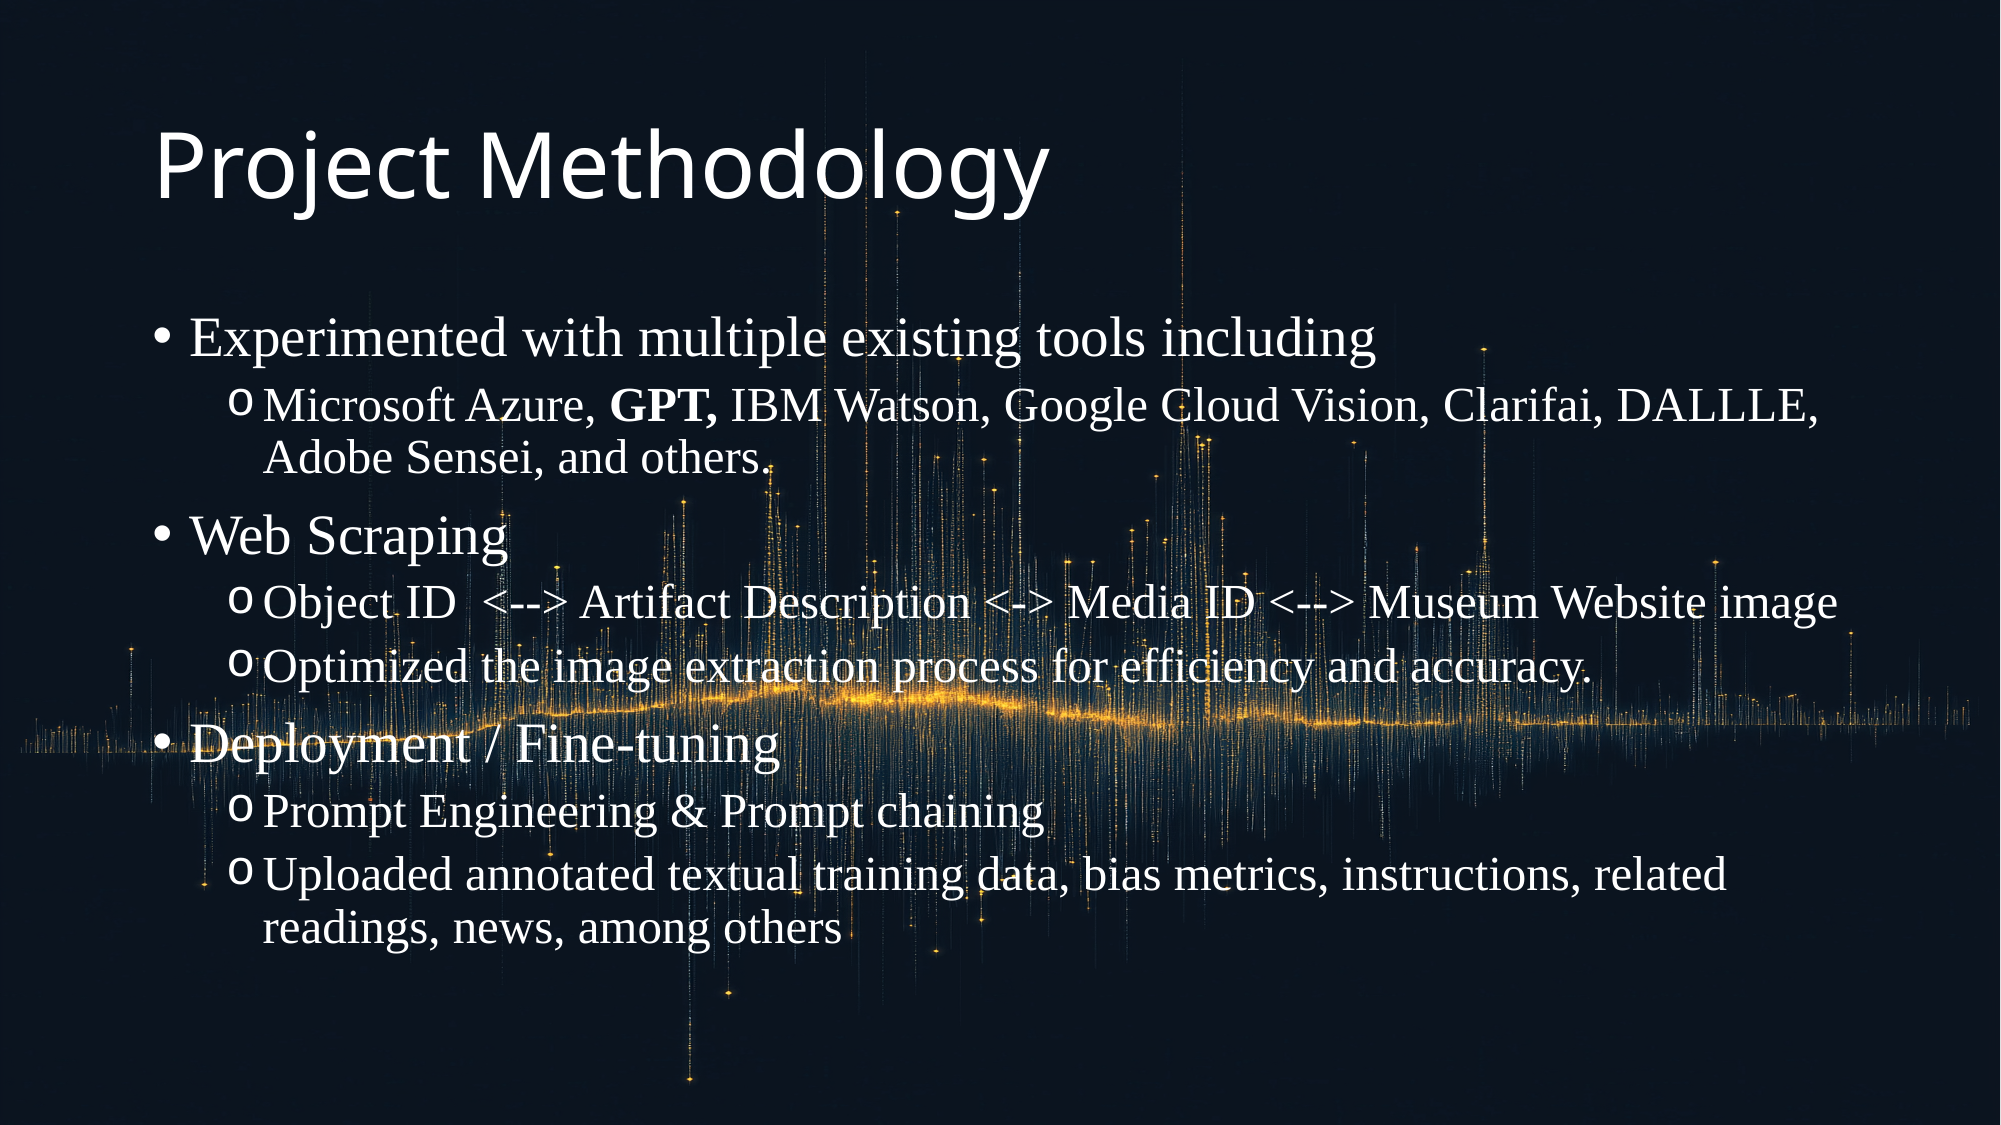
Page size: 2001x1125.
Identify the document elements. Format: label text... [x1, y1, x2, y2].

picture [0, 0, 2001, 1125]
title Project Methodology [137, 59, 1863, 278]
list Experimented with multiple existing tools including Microsoft Azure, GPT, IBM Watson, Google Cloud Vision, Clarifai, DALLLE, Adobe Sensei, and others. Web Scraping Object ID <--> Artifact Description <-> Media ID <--> Museum Website image Optimized the image extraction process for efficiency and accuracy. Deployment / Fine-tuning Prompt Engineering & Prompt chaining Uploaded annotated textual training data, bias metrics, instructions, related readings, news, among others [137, 299, 1863, 1014]
